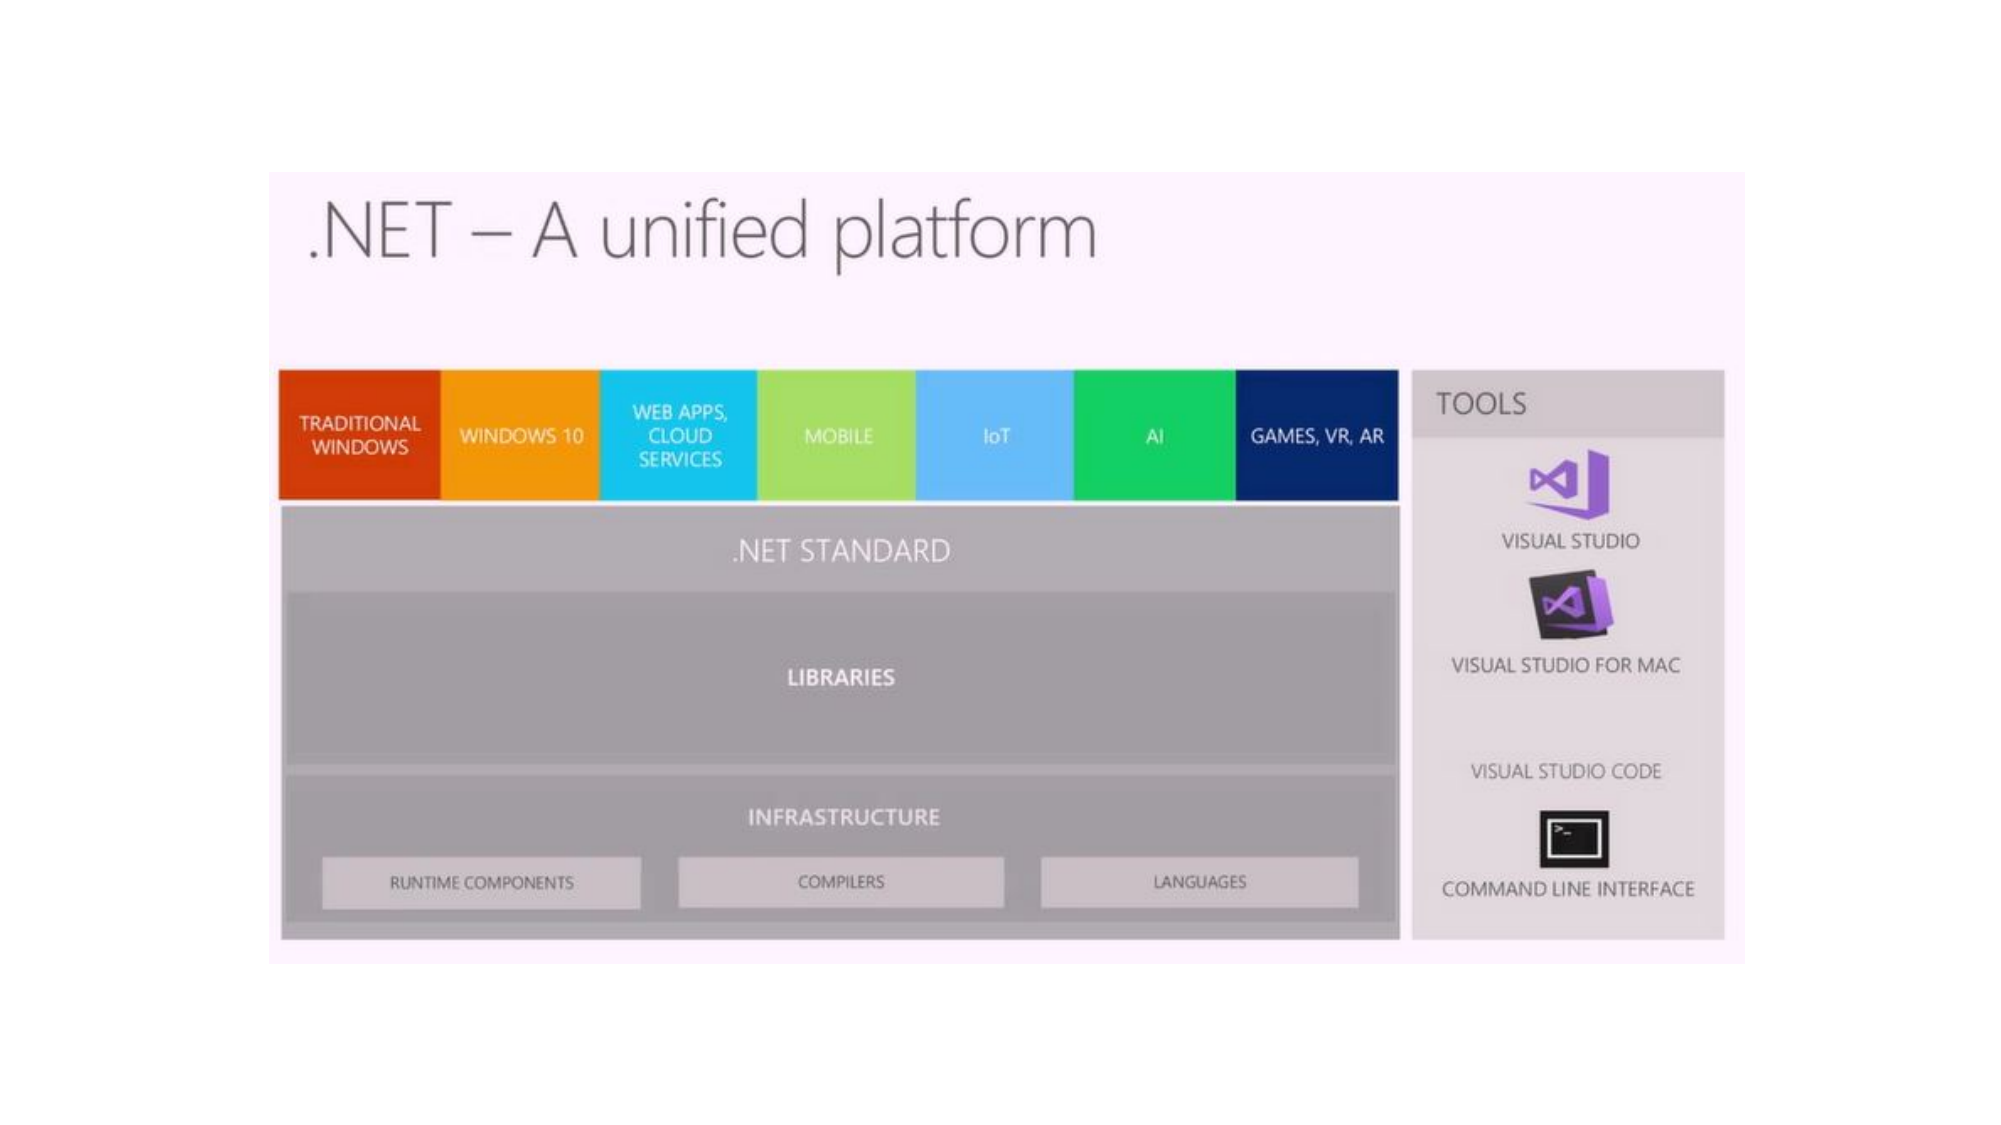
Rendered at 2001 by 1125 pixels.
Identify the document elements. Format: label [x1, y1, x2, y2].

picture [269, 172, 1745, 964]
